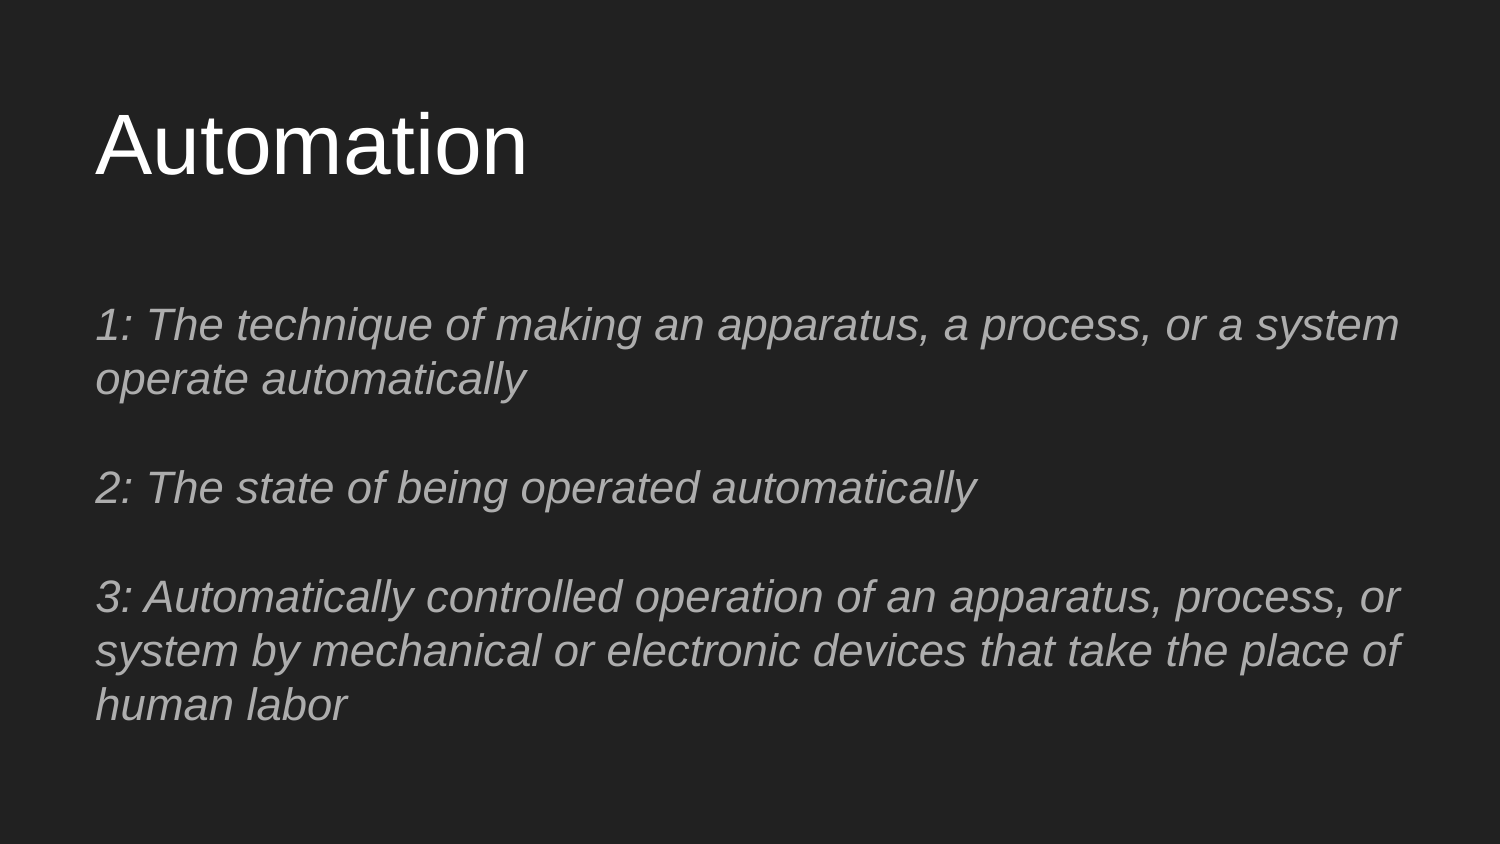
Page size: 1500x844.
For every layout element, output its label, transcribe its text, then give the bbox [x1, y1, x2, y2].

title Automation 1: The technique of making an apparatus, a process, or a system operate automatically 2: The state of being operated automatically 3: Automatically controlled operation of an apparatus, process, or system by mechanical or electronic devices that take the place of human labor [80, 73, 1460, 745]
